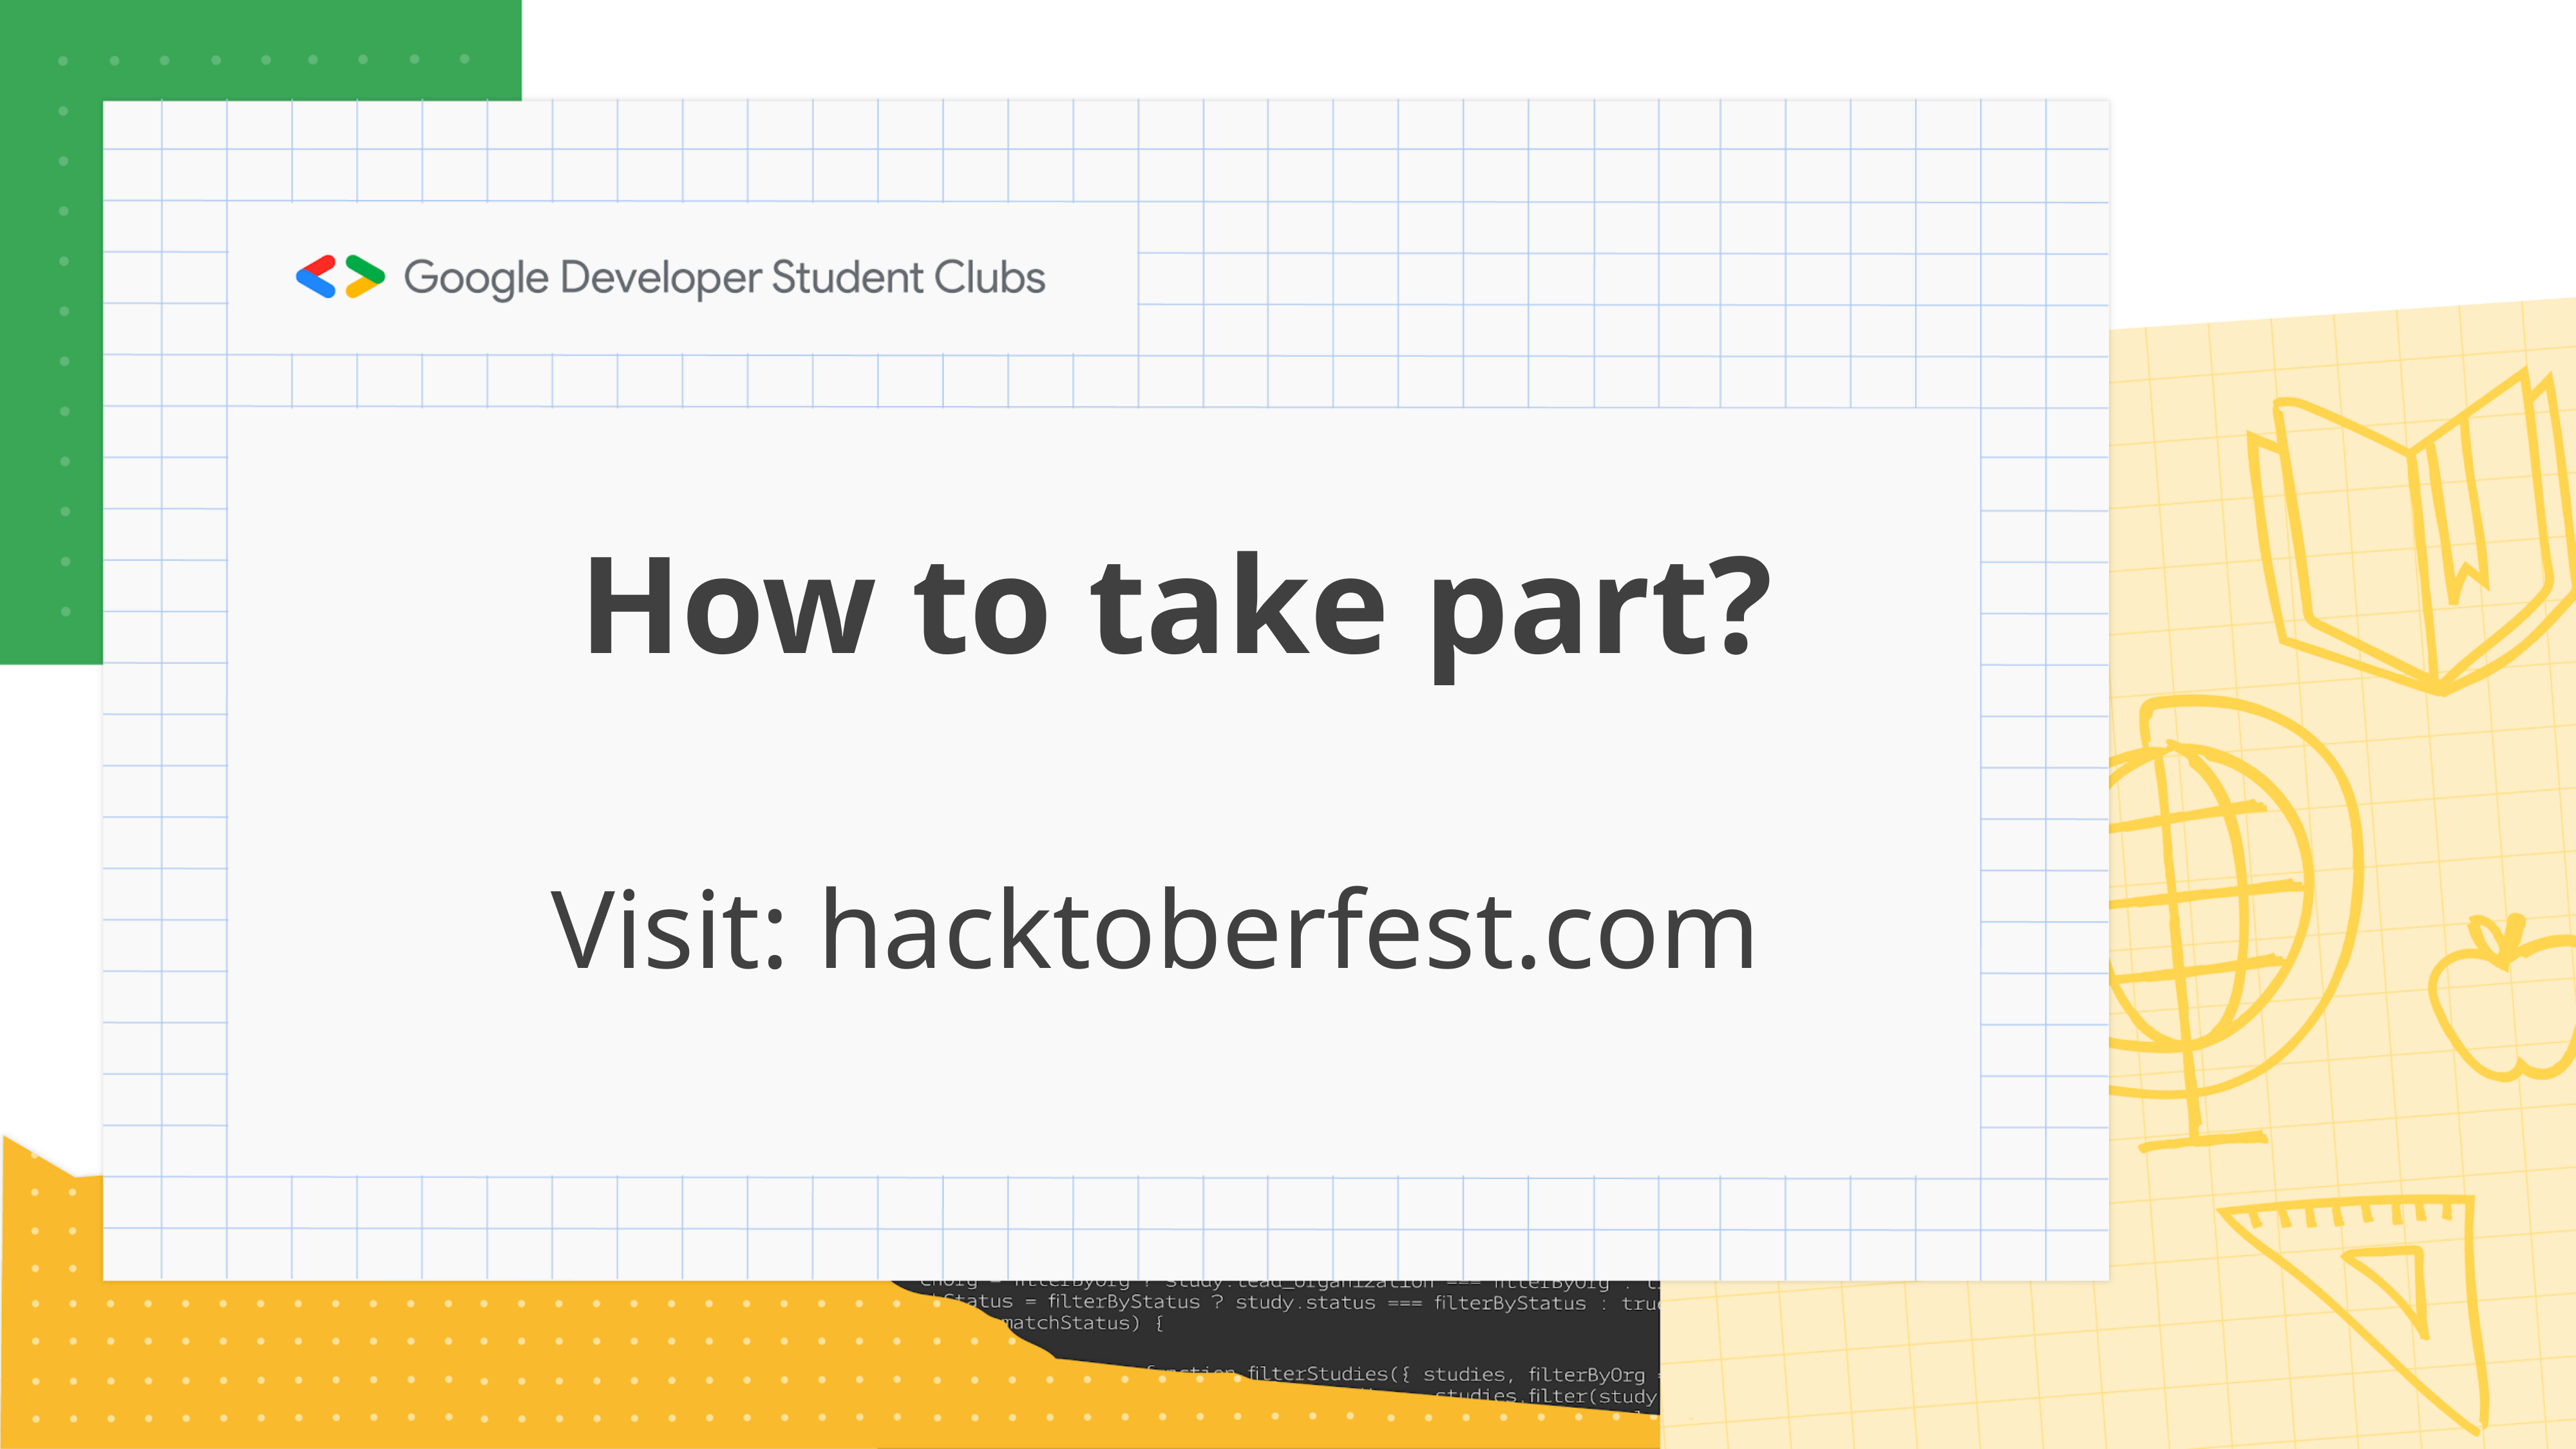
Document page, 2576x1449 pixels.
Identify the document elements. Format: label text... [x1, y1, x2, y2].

picture [0, 0, 2576, 1449]
title Visit: hacktoberfest.com [525, 835, 1787, 1129]
title How to take part? [553, 493, 1869, 787]
